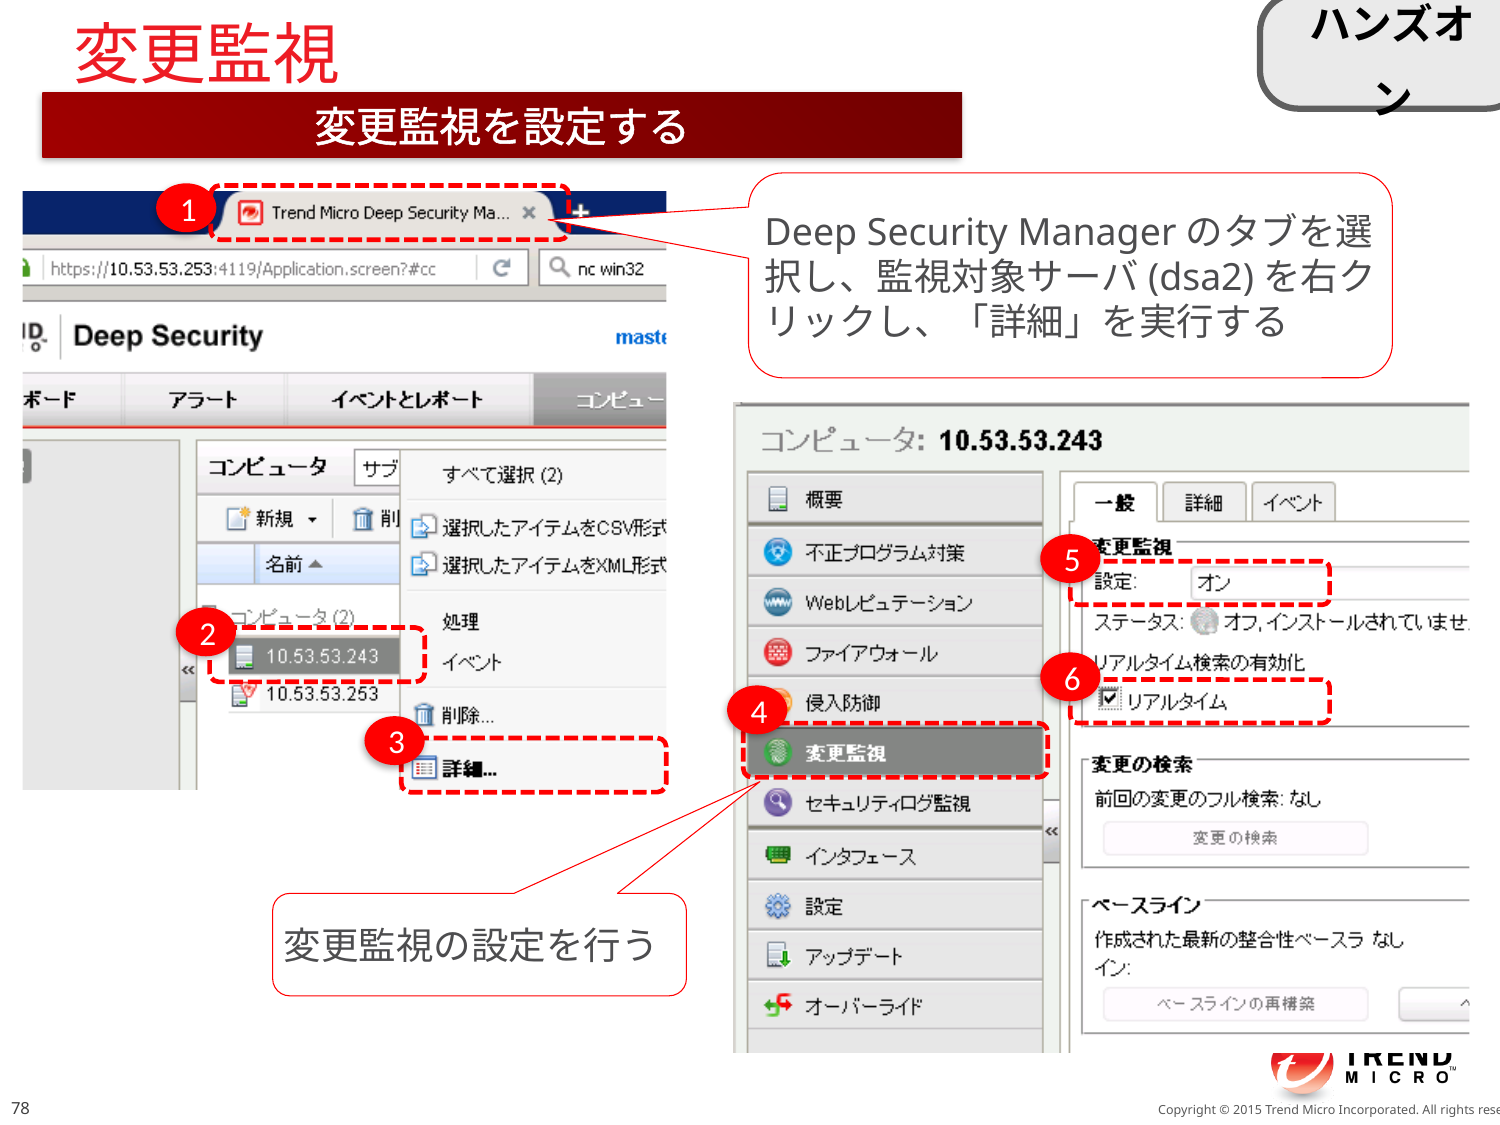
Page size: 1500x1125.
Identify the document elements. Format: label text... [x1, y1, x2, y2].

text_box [22, 183, 667, 793]
text_box 変更監視の設定を行う [272, 796, 727, 996]
title 変更監視 [58, 0, 1276, 105]
text_box 変更監視を設定する [42, 91, 963, 159]
text_box ハンズオン [1257, 0, 1500, 111]
text_box Deep Security Managerのタブを選択し、監視対象サーバ(dsa2)を右クリックし、「詳細」を実行する [672, 172, 1393, 378]
picture [732, 402, 1470, 1105]
